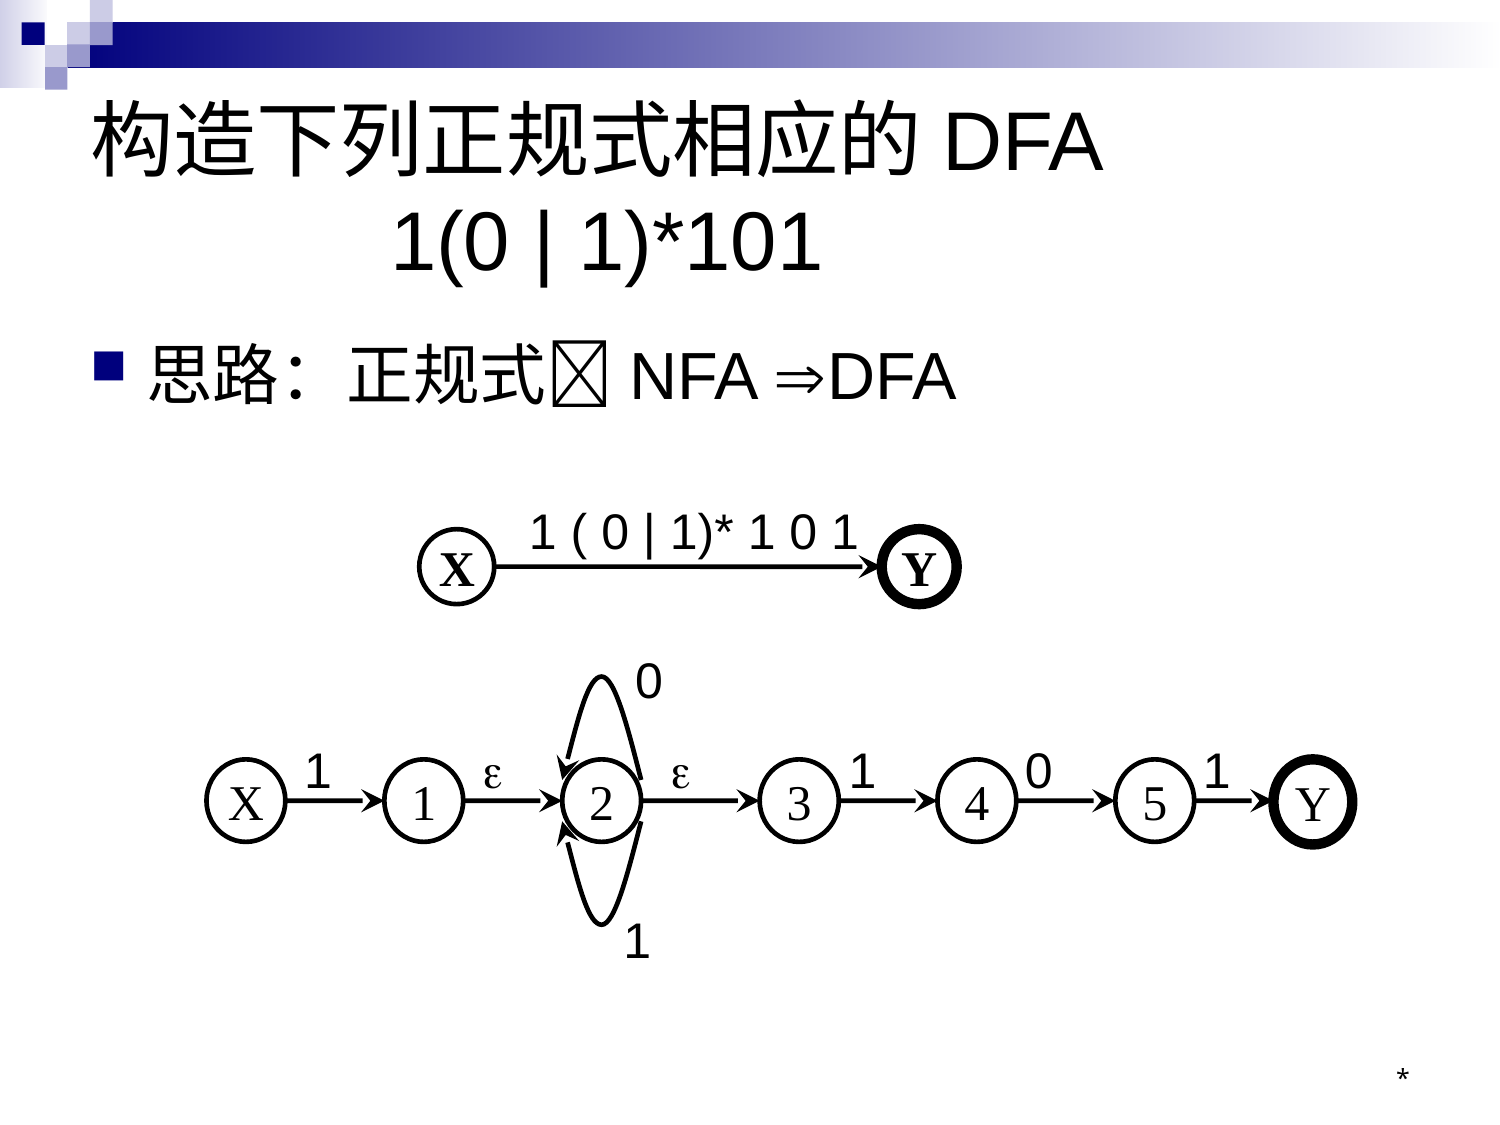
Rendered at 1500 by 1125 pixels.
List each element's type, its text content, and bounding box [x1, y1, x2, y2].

slide_number * [1074, 1025, 1425, 1100]
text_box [206, 640, 1353, 977]
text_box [418, 491, 957, 605]
title 构造下列正规式相应的DFA 1(0 | 1)*101 [74, 74, 1426, 301]
list 思路：正规式NFA DFA [74, 324, 1426, 963]
